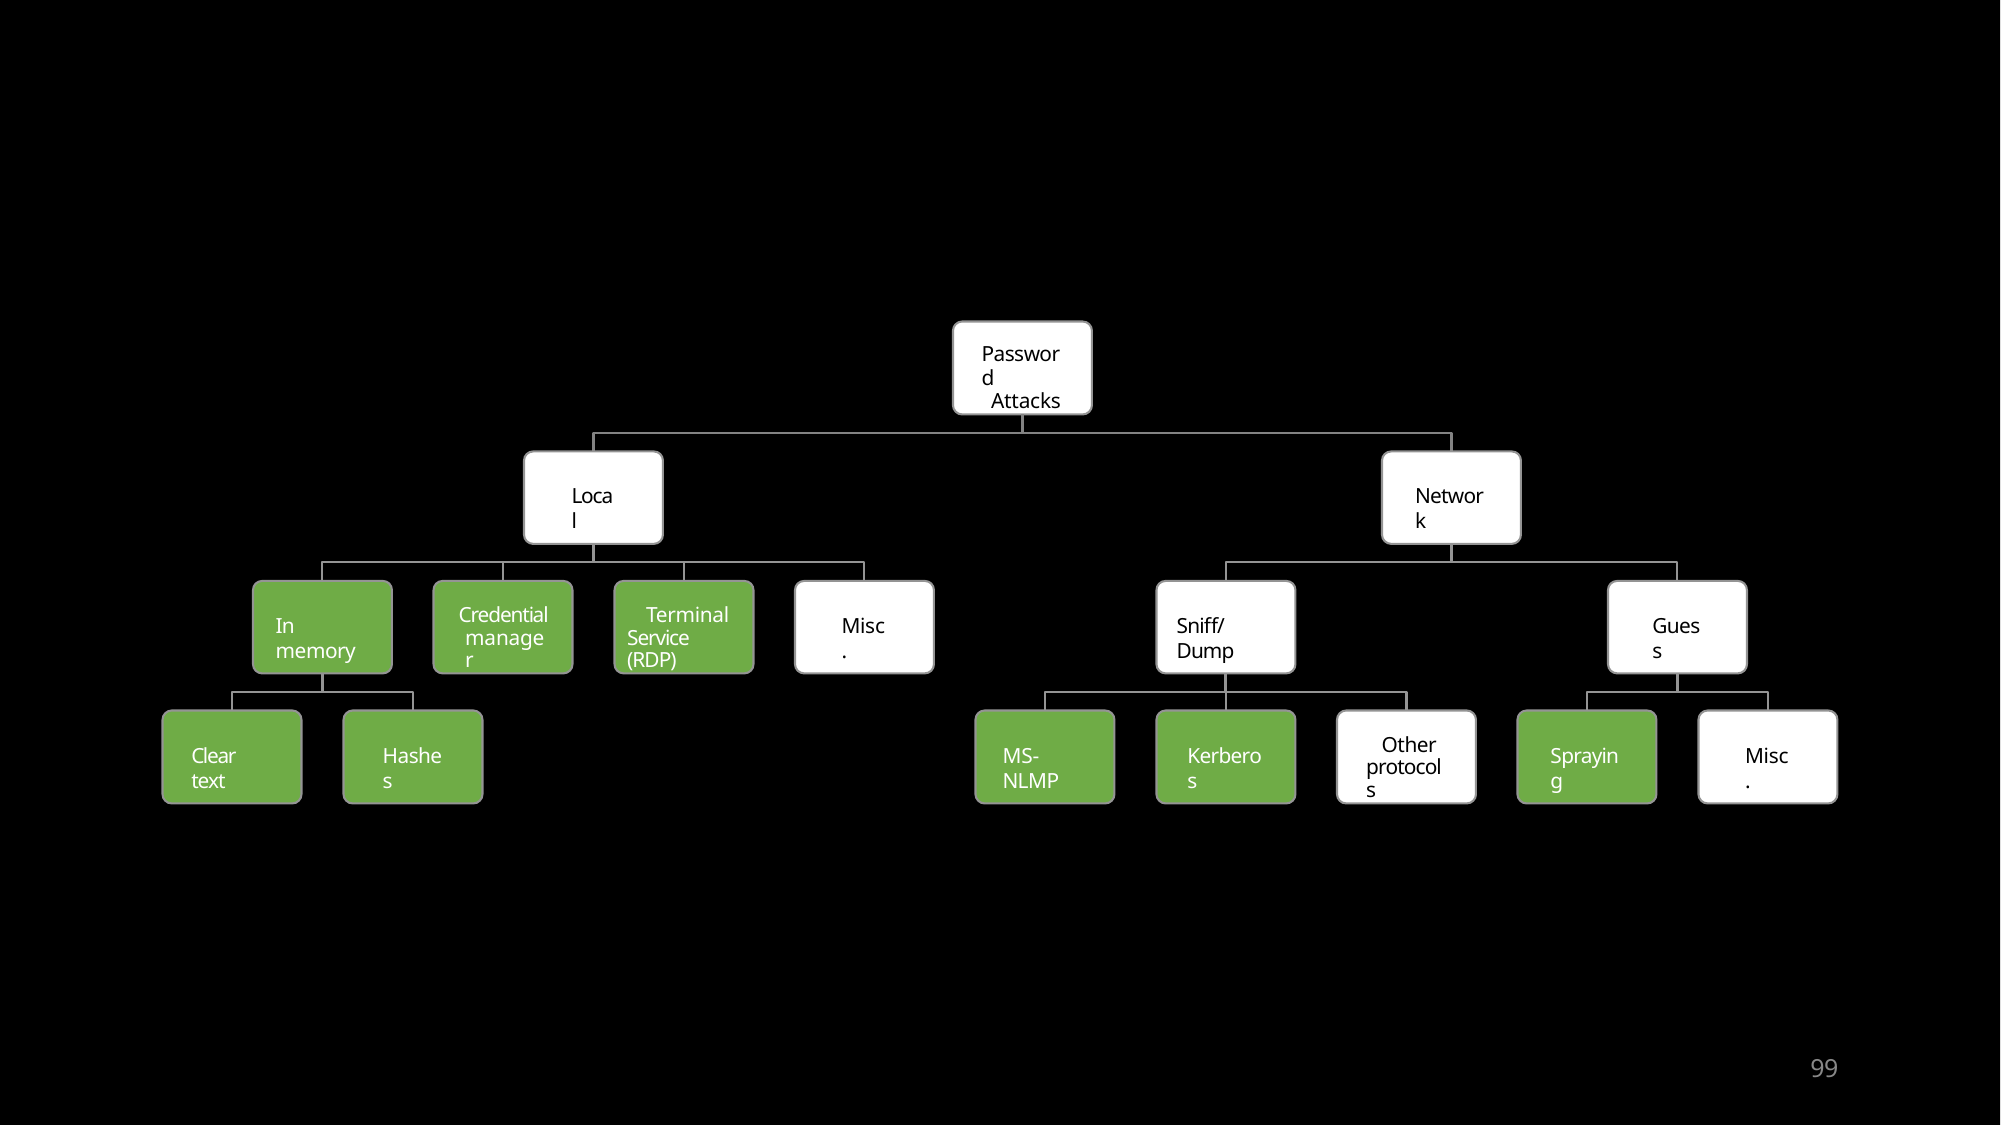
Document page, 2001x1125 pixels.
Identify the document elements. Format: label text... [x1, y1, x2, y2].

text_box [251, 542, 431, 670]
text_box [432, 542, 589, 675]
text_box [592, 542, 936, 675]
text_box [1021, 413, 1523, 546]
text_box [974, 672, 1153, 805]
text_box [951, 320, 1094, 411]
slide_number 100 [897, 1033, 1887, 1125]
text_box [1676, 672, 1839, 805]
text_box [1155, 672, 1222, 805]
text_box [161, 672, 319, 805]
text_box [522, 413, 1019, 546]
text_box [1450, 542, 1749, 675]
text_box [1224, 672, 1478, 805]
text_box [321, 672, 484, 805]
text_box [1155, 542, 1449, 670]
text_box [1516, 672, 1674, 805]
